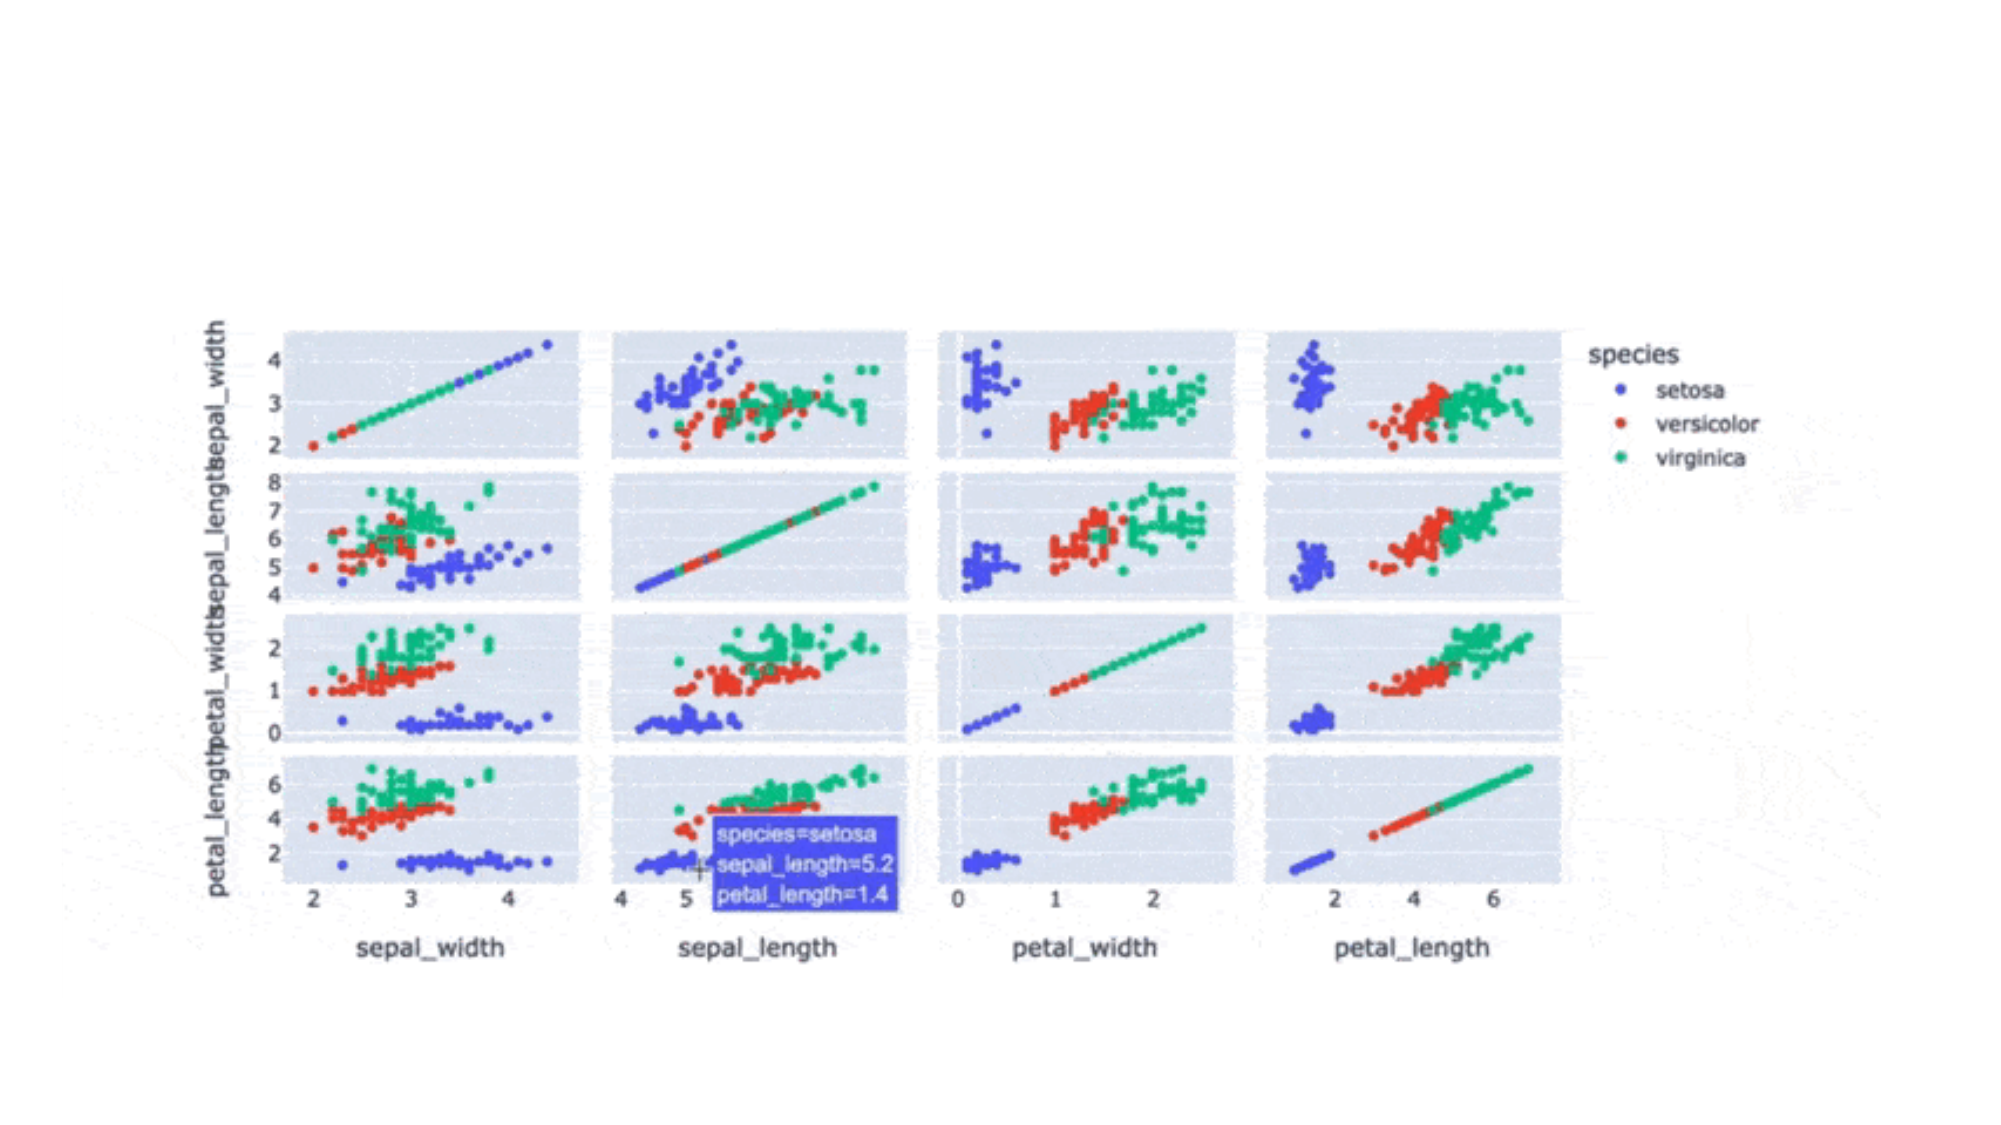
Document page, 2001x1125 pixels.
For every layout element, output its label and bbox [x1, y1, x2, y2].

list [61, 277, 1881, 998]
